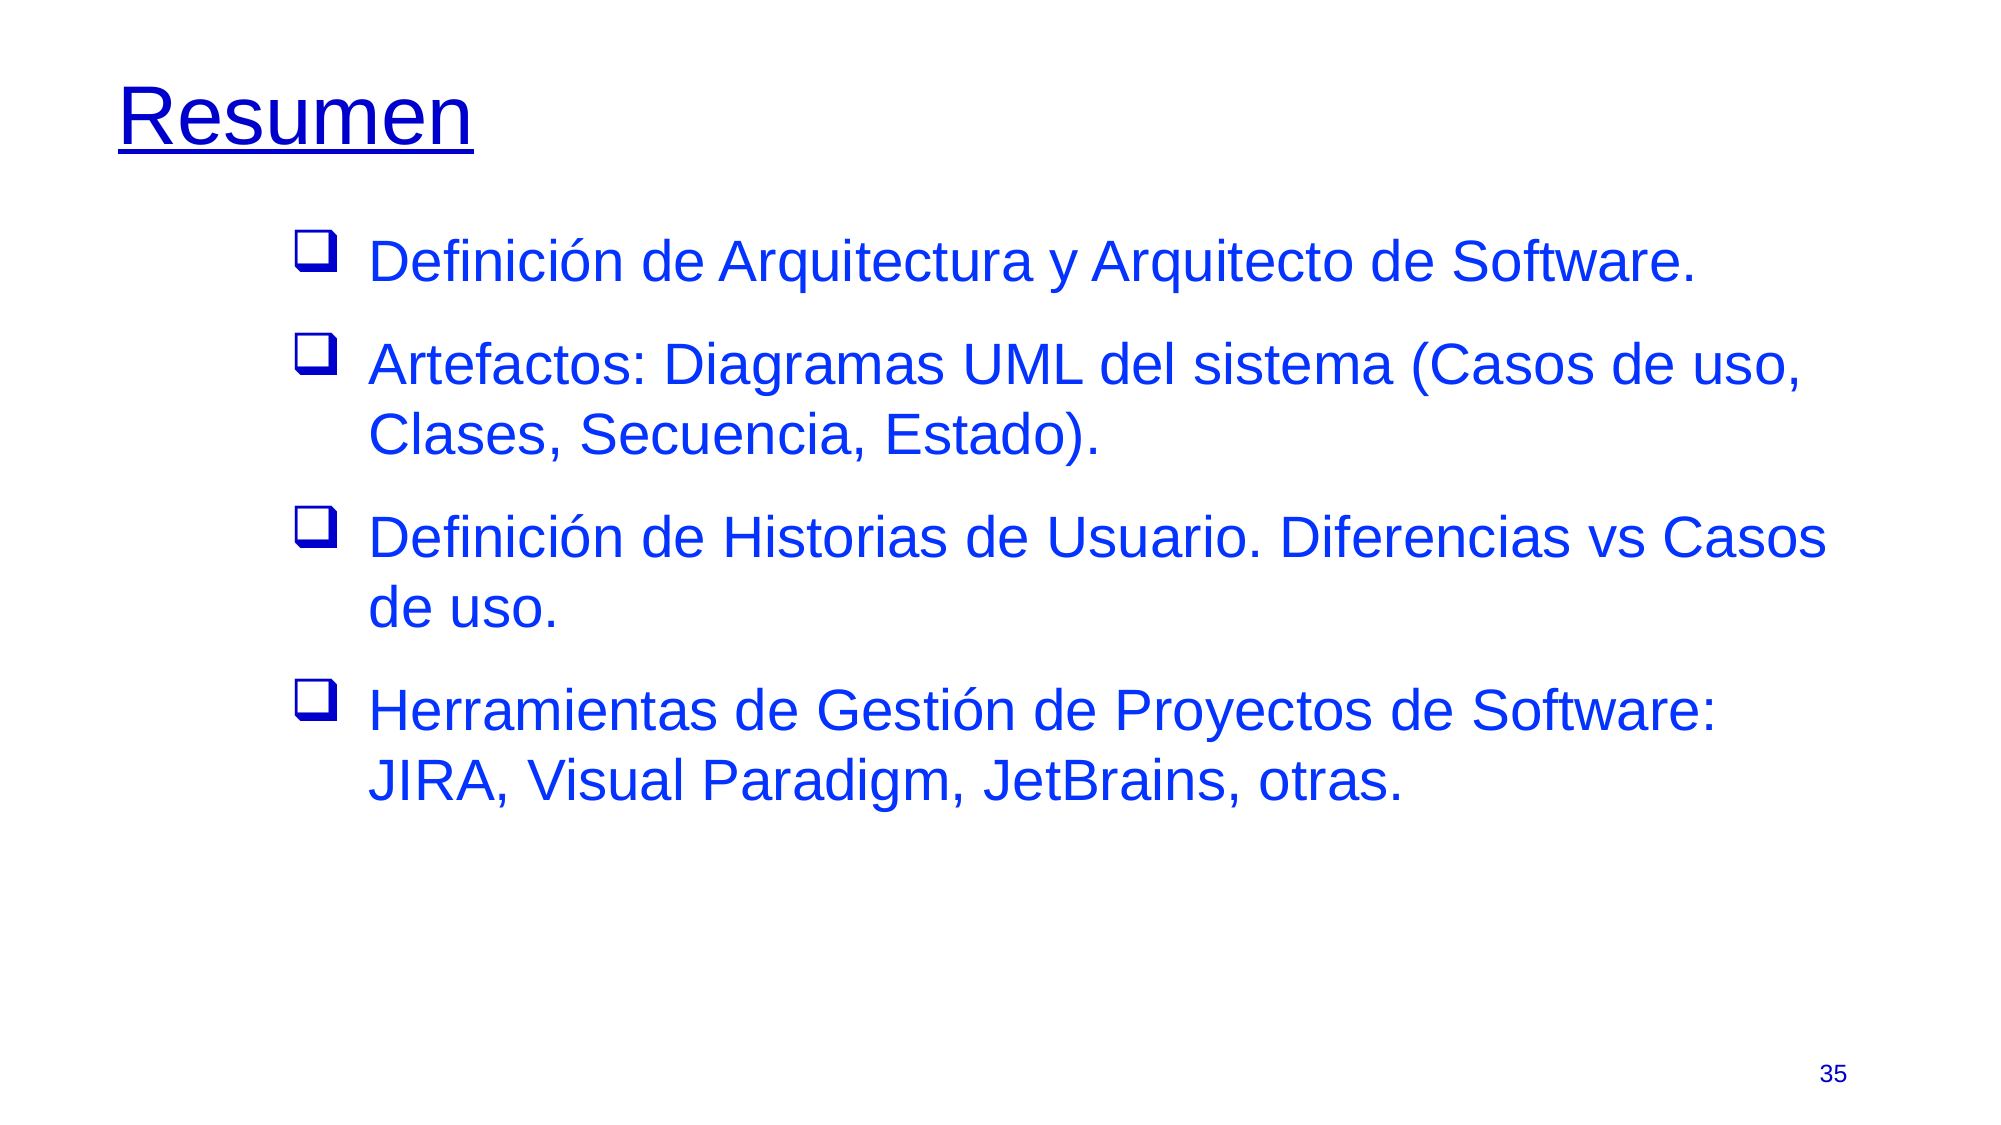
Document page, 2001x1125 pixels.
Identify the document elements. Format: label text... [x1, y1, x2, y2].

list Definición de Arquitectura y Arquitecto de Software. Artefactos: Diagramas UML del sistema (Casos de uso, Clases, Secuencia, Estado). Definición de Historias de Usuario. Diferencias vs Casos de uso. Herramientas de Gestión de Proyectos de Software: JIRA, Visual Paradigm, JetBrains, otras. [274, 215, 1872, 1043]
slide_number 35 [1412, 1042, 1863, 1103]
title Resumen [102, 46, 1915, 189]
